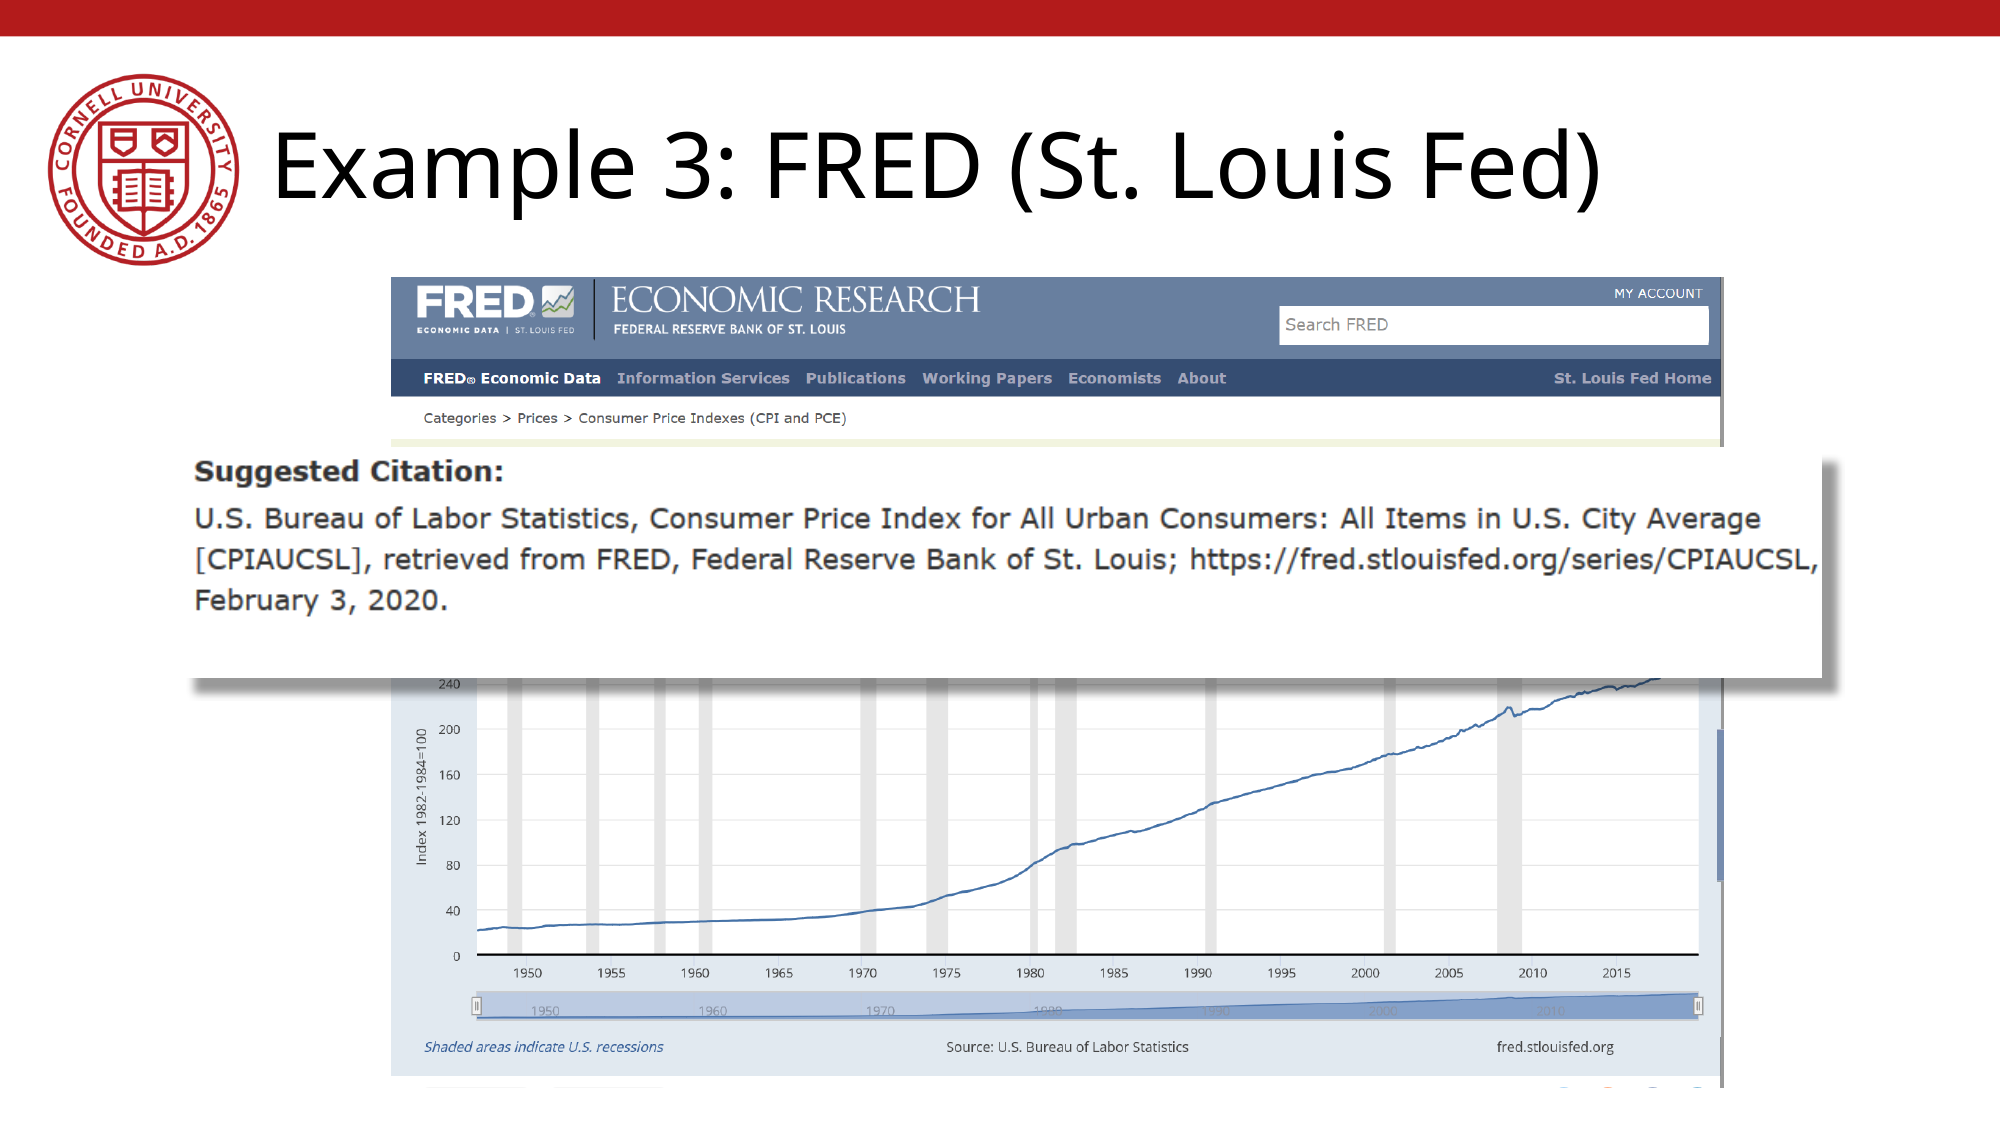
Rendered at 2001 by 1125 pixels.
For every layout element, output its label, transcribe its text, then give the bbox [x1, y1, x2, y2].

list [391, 678, 1724, 1088]
title Example 3: FRED (St. Louis Fed) [255, 59, 1860, 278]
picture [178, 447, 1822, 678]
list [391, 277, 1724, 447]
picture [39, 65, 255, 274]
